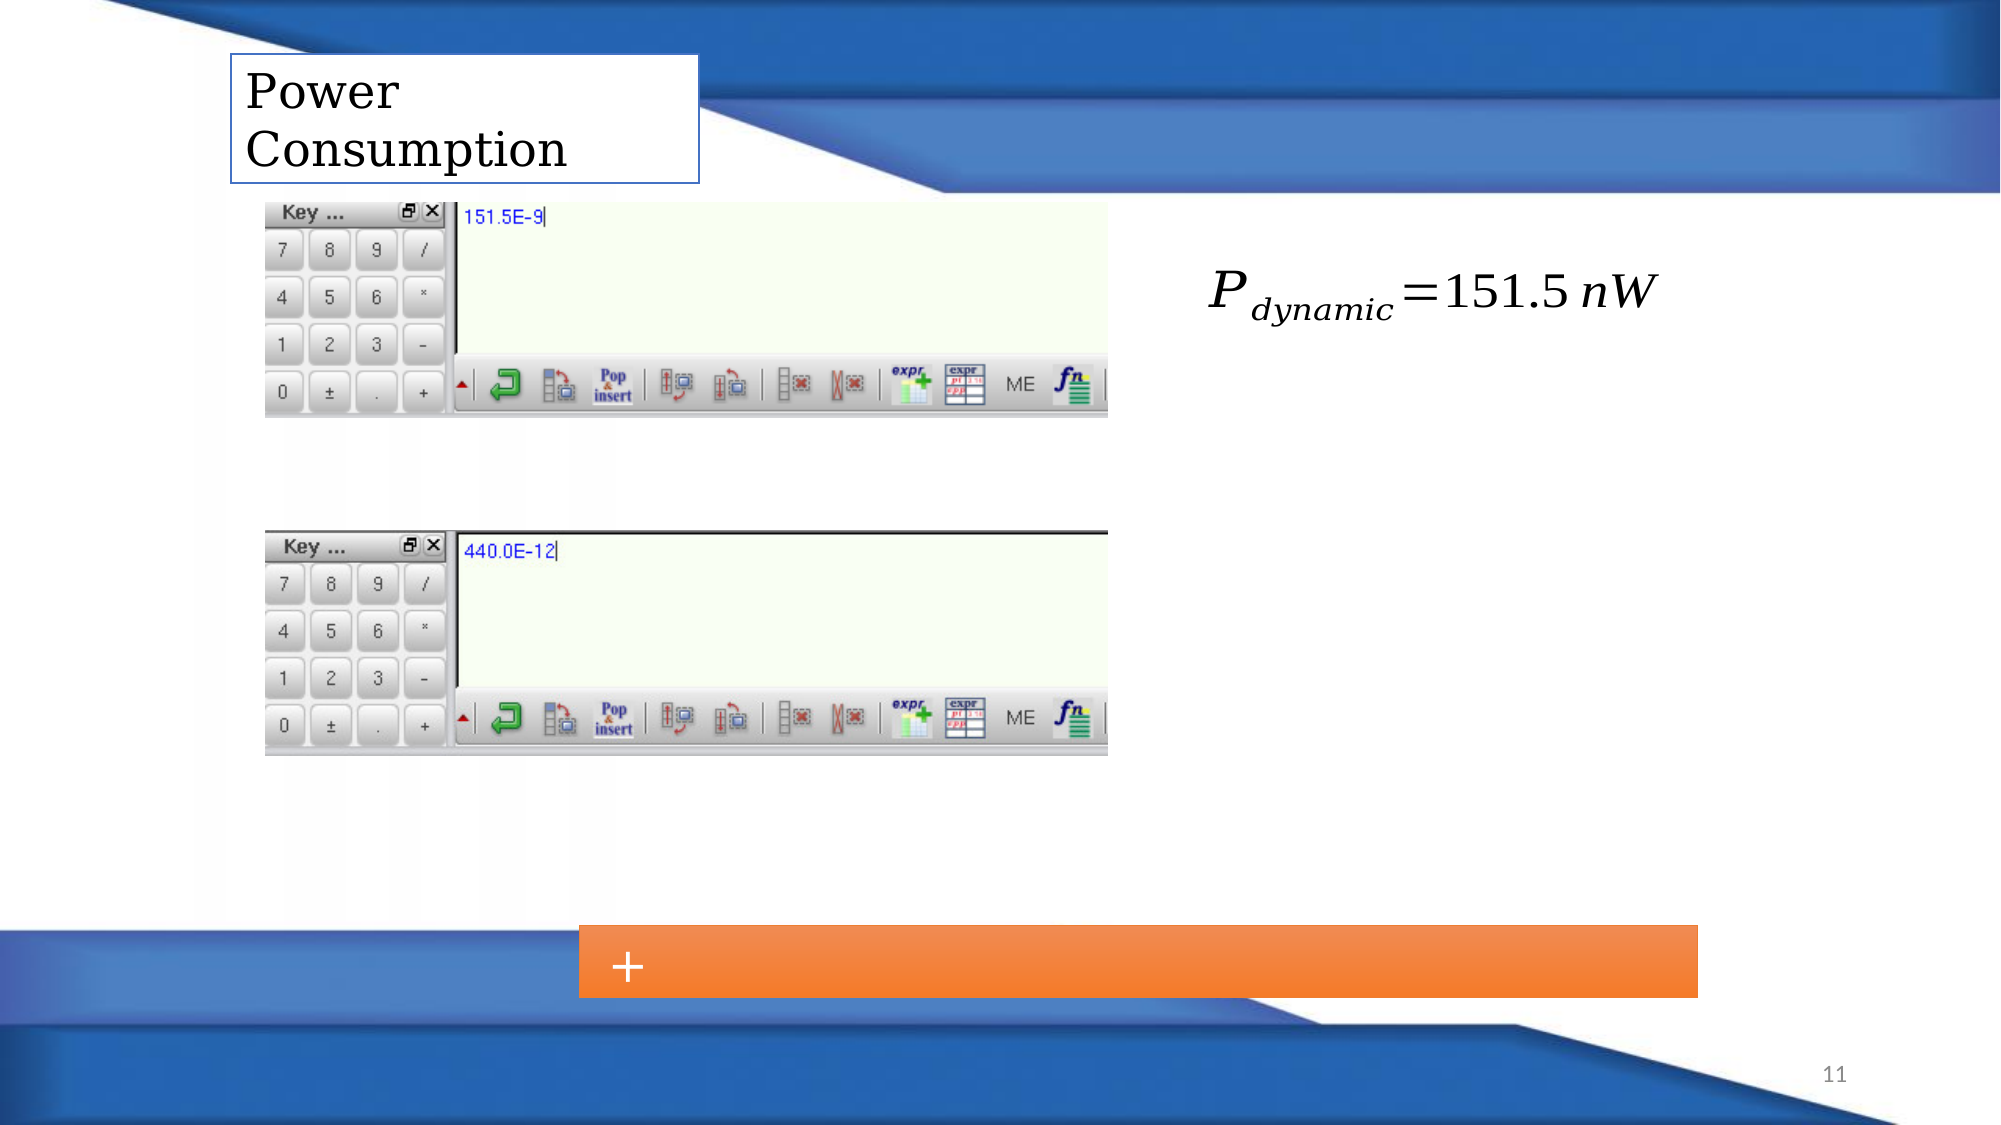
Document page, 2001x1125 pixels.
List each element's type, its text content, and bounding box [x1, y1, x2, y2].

picture [0, 0, 2001, 1125]
text_box Power Consumption [230, 53, 700, 184]
slide_number 11 [1412, 1042, 1863, 1103]
